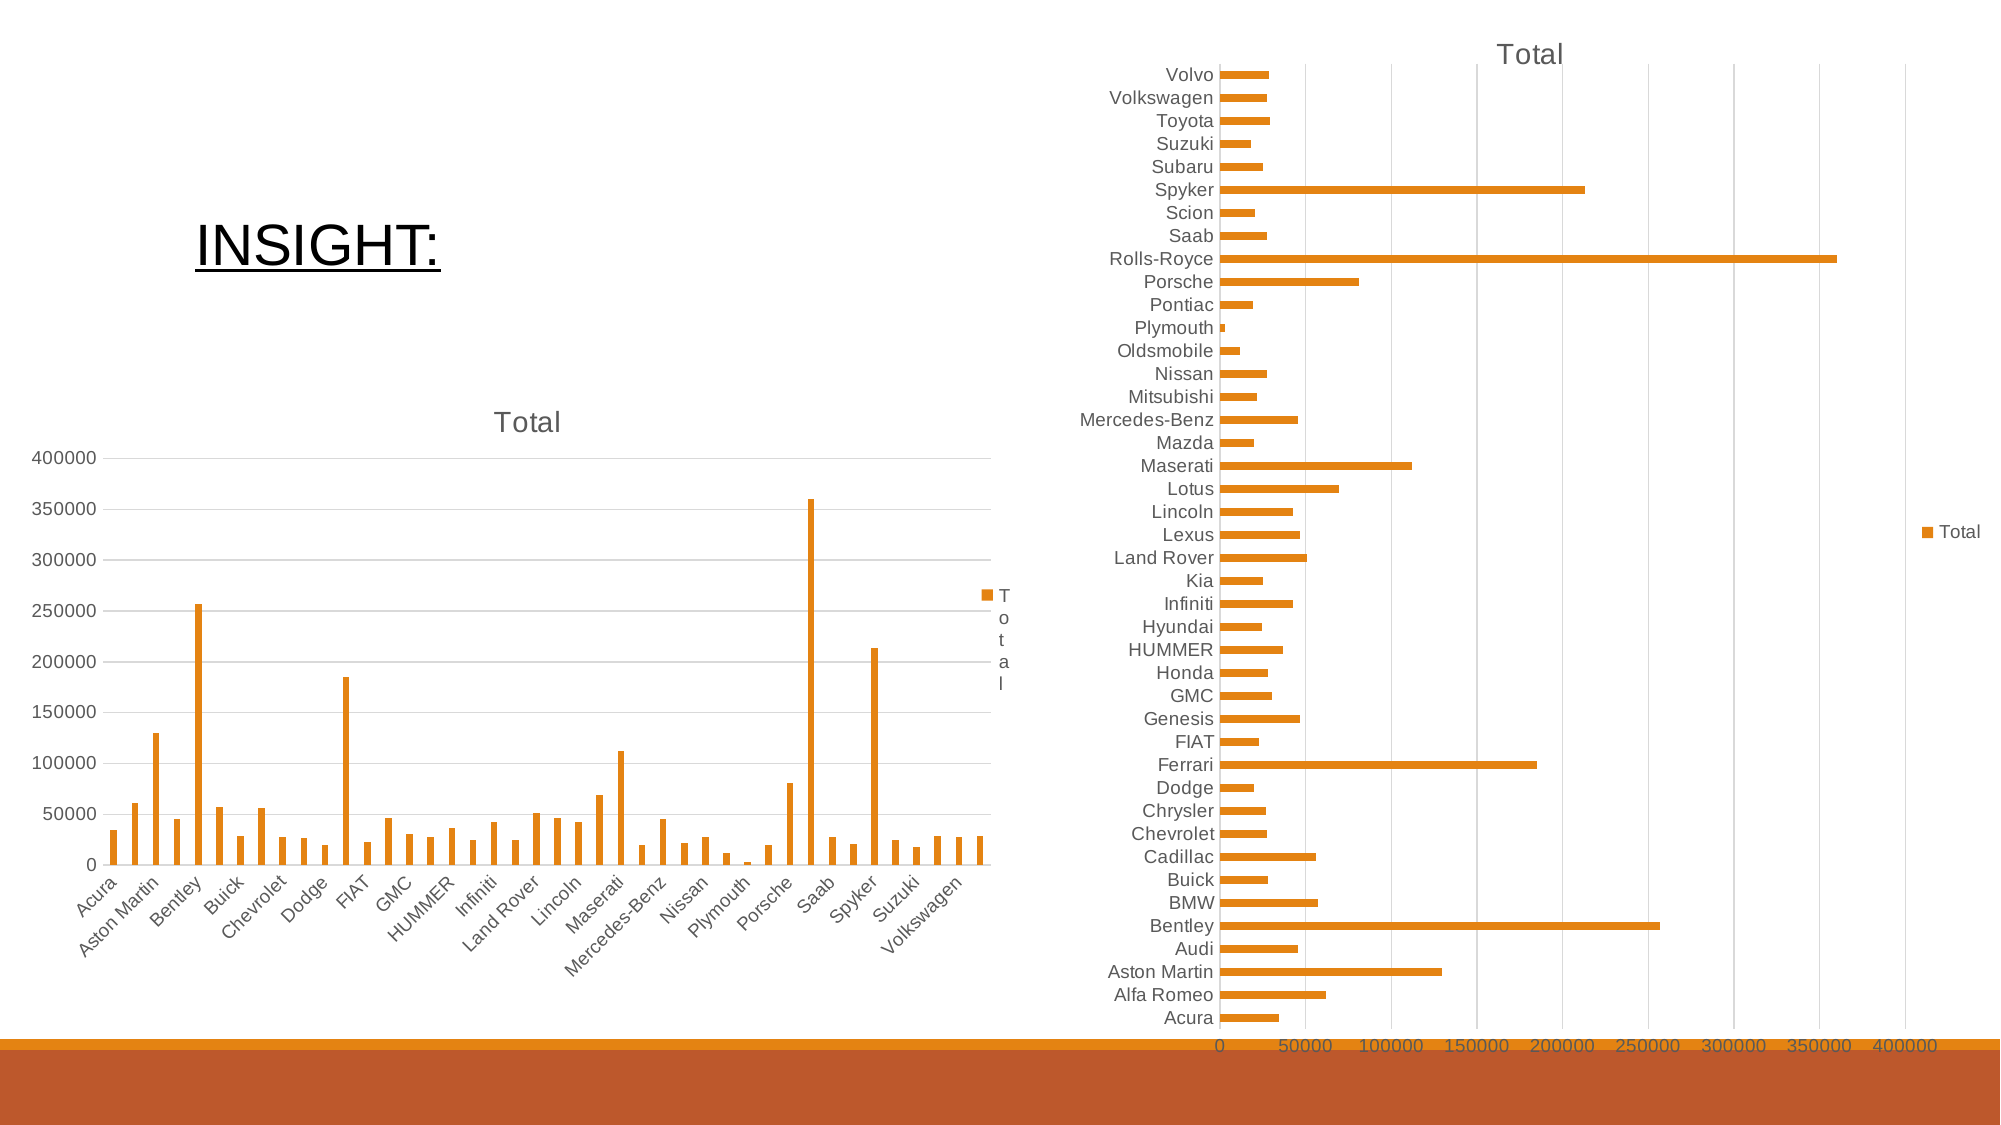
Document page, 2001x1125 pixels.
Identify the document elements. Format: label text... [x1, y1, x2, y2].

chart [1059, 0, 2000, 1066]
chart [31, 374, 1023, 1066]
title INSIGHT: [180, 47, 1054, 285]
